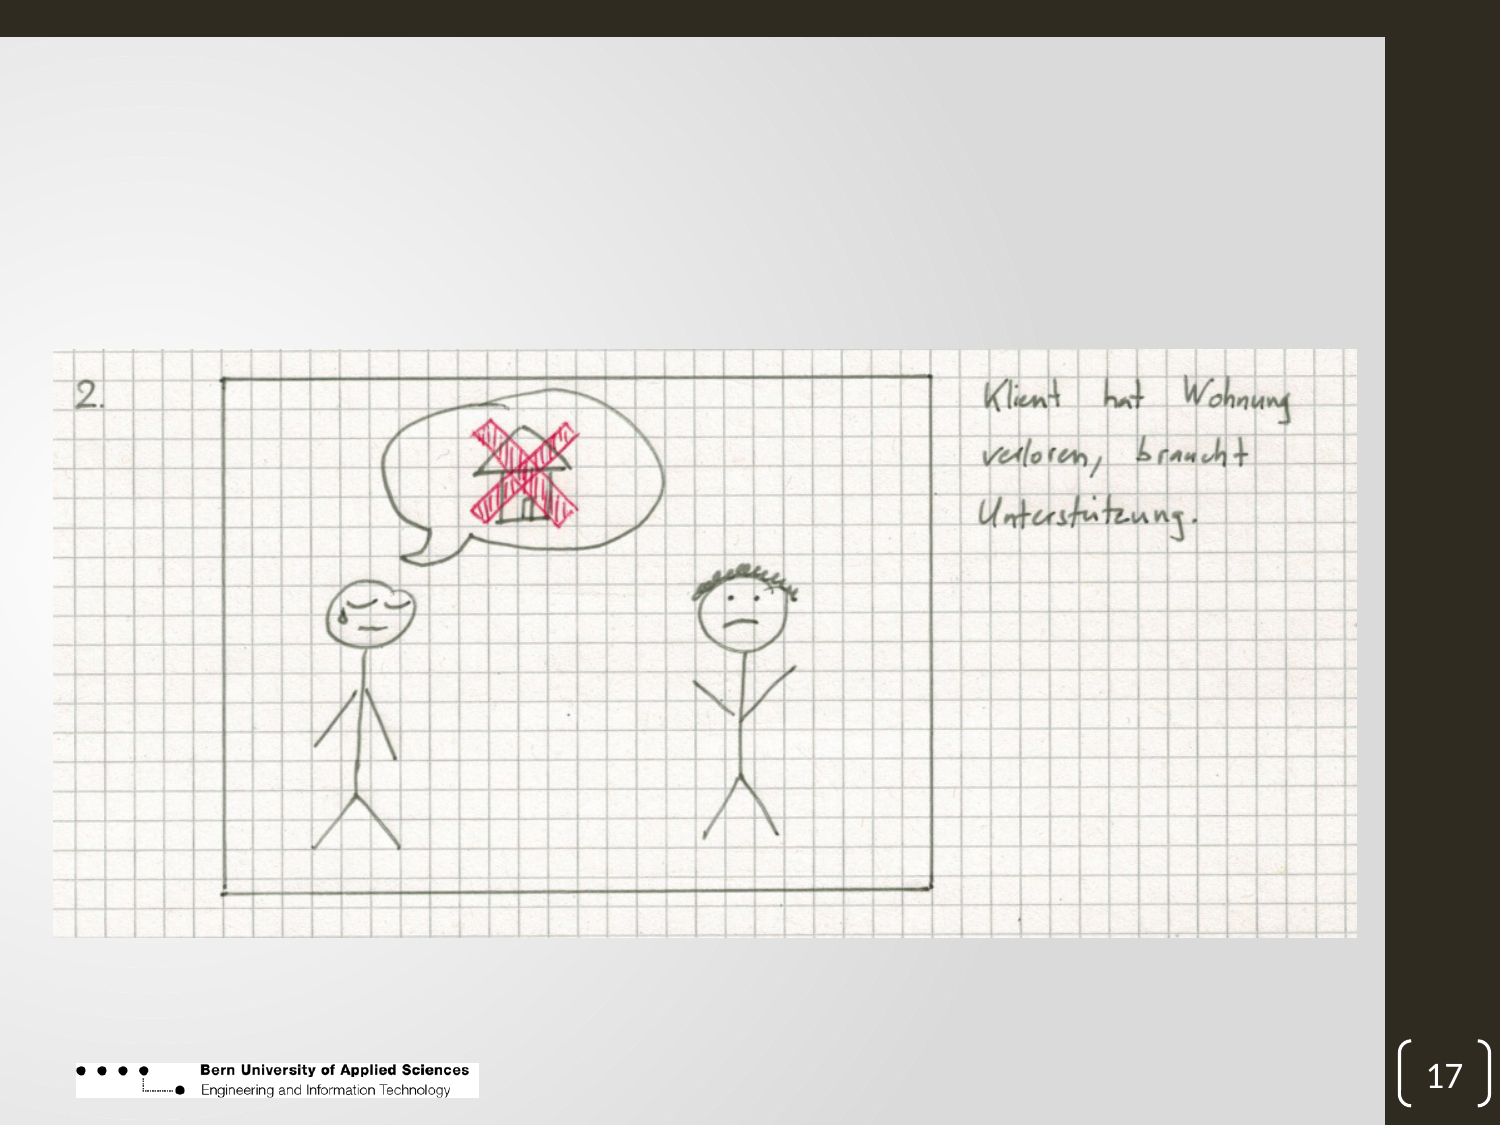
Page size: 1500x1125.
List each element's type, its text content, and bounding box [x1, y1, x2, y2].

picture [76, 1063, 479, 1098]
picture [52, 349, 1358, 938]
slide_number 17 [1397, 1039, 1492, 1108]
